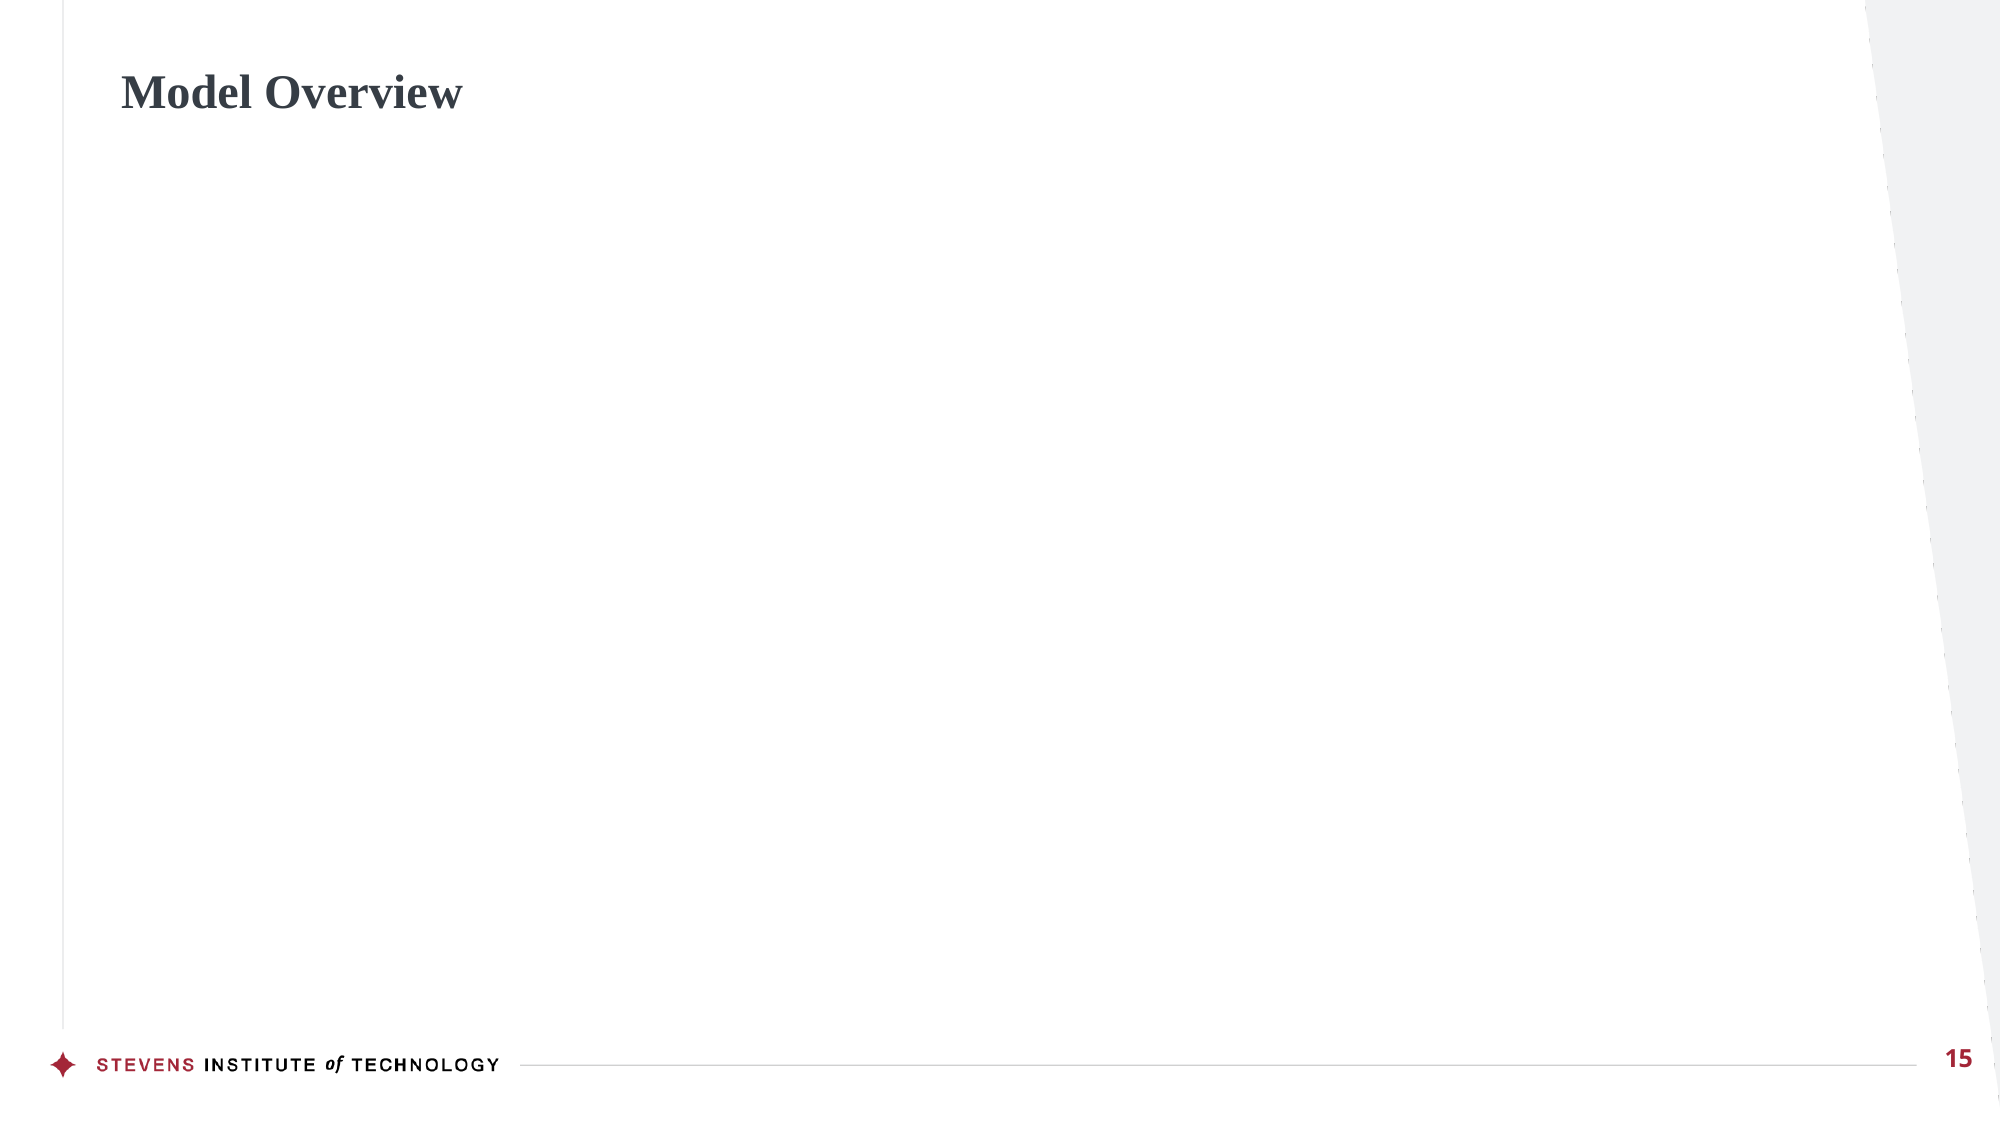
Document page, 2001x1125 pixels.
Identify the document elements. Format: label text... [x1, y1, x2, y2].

slide_number 15 [1538, 1029, 1988, 1090]
text_box Model Overview [106, 59, 1863, 128]
